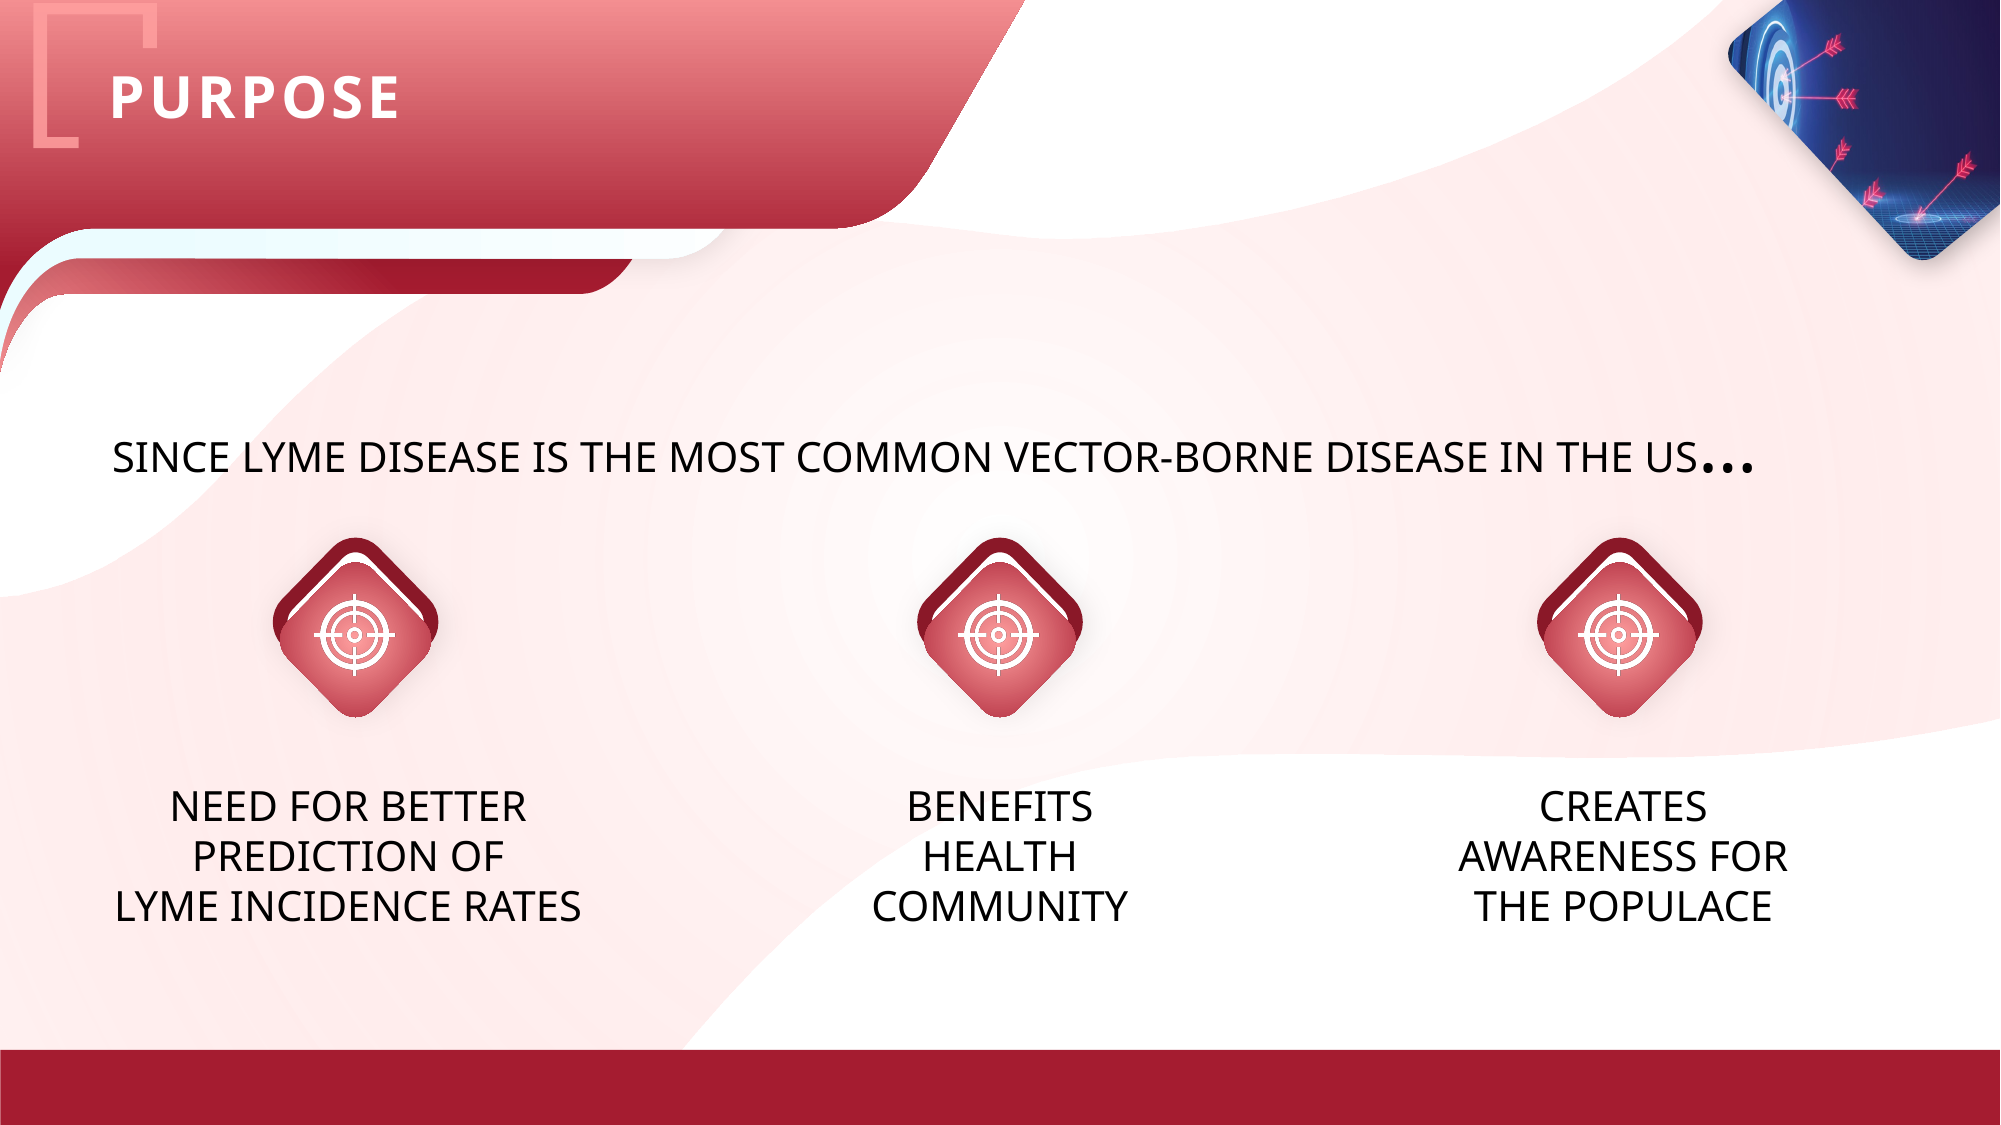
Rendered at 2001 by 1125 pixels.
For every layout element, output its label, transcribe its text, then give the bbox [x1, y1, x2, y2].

text_box Need for better prediction of Lyme incidence rates [84, 772, 612, 938]
text_box PURPOSE [93, 52, 416, 138]
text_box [1541, 542, 1698, 720]
text_box Creates awareness FOR the populace [1431, 772, 1815, 938]
text_box [1728, 0, 2000, 261]
text_box Since lyme disease is the most common vector-borne disease in the US… [97, 389, 1871, 495]
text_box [922, 542, 1078, 720]
text_box Benefits health community [820, 772, 1179, 938]
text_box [277, 542, 434, 720]
